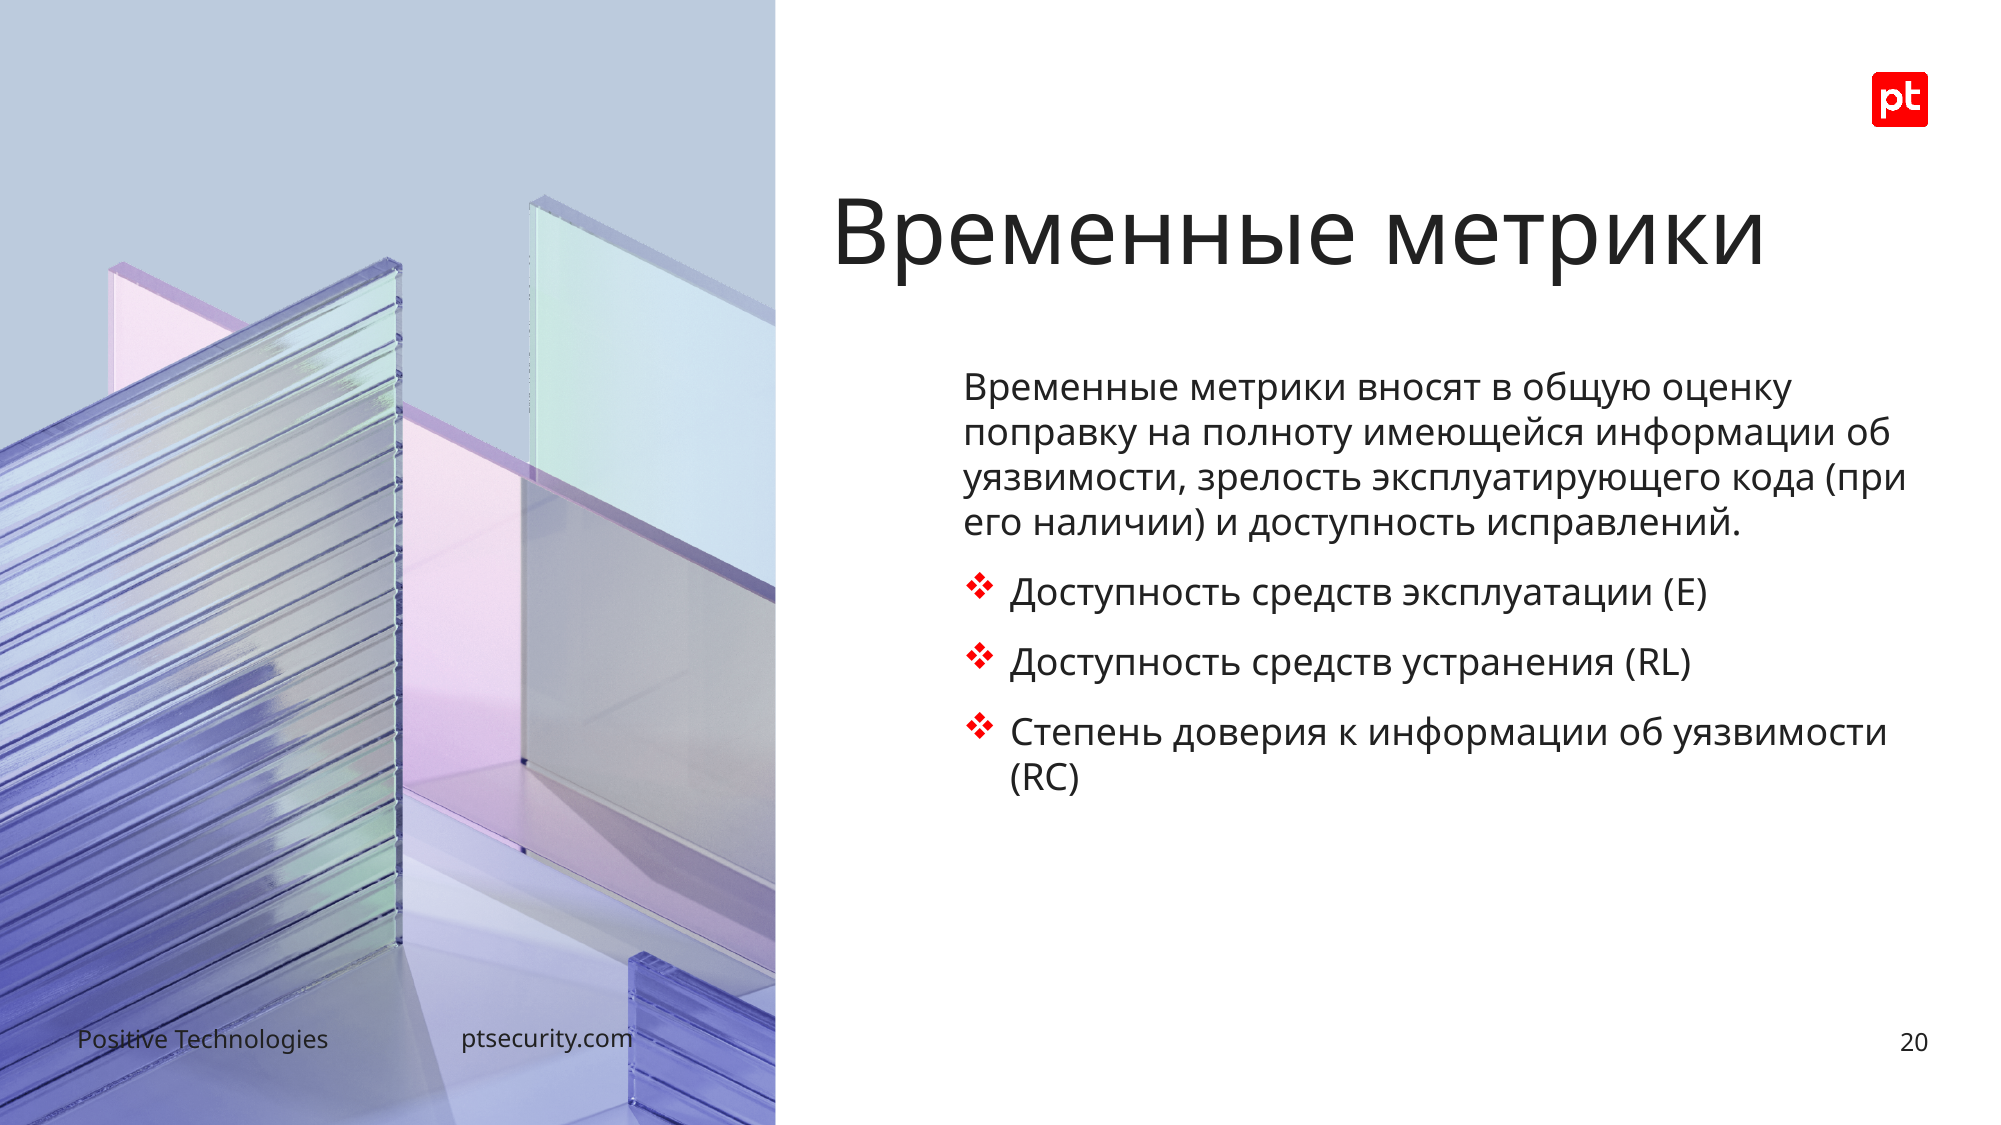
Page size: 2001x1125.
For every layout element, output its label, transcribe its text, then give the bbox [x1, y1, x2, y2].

slide_number 20 [1608, 1014, 1944, 1074]
picture [1872, 72, 1928, 127]
picture [0, 126, 776, 1125]
list Временные метрики вносят в общую оценку поправку на полноту имеющейся информации об уязвимости, зрелость эксплуатирующего кода (при его наличии) и доступность исправлений. Доступность средств эксплуатации (E) Доступность средств устранения (RL) Степень доверия к информации об уязвимости (RC) [948, 355, 1944, 1014]
title Временные метрики [815, 175, 1944, 356]
